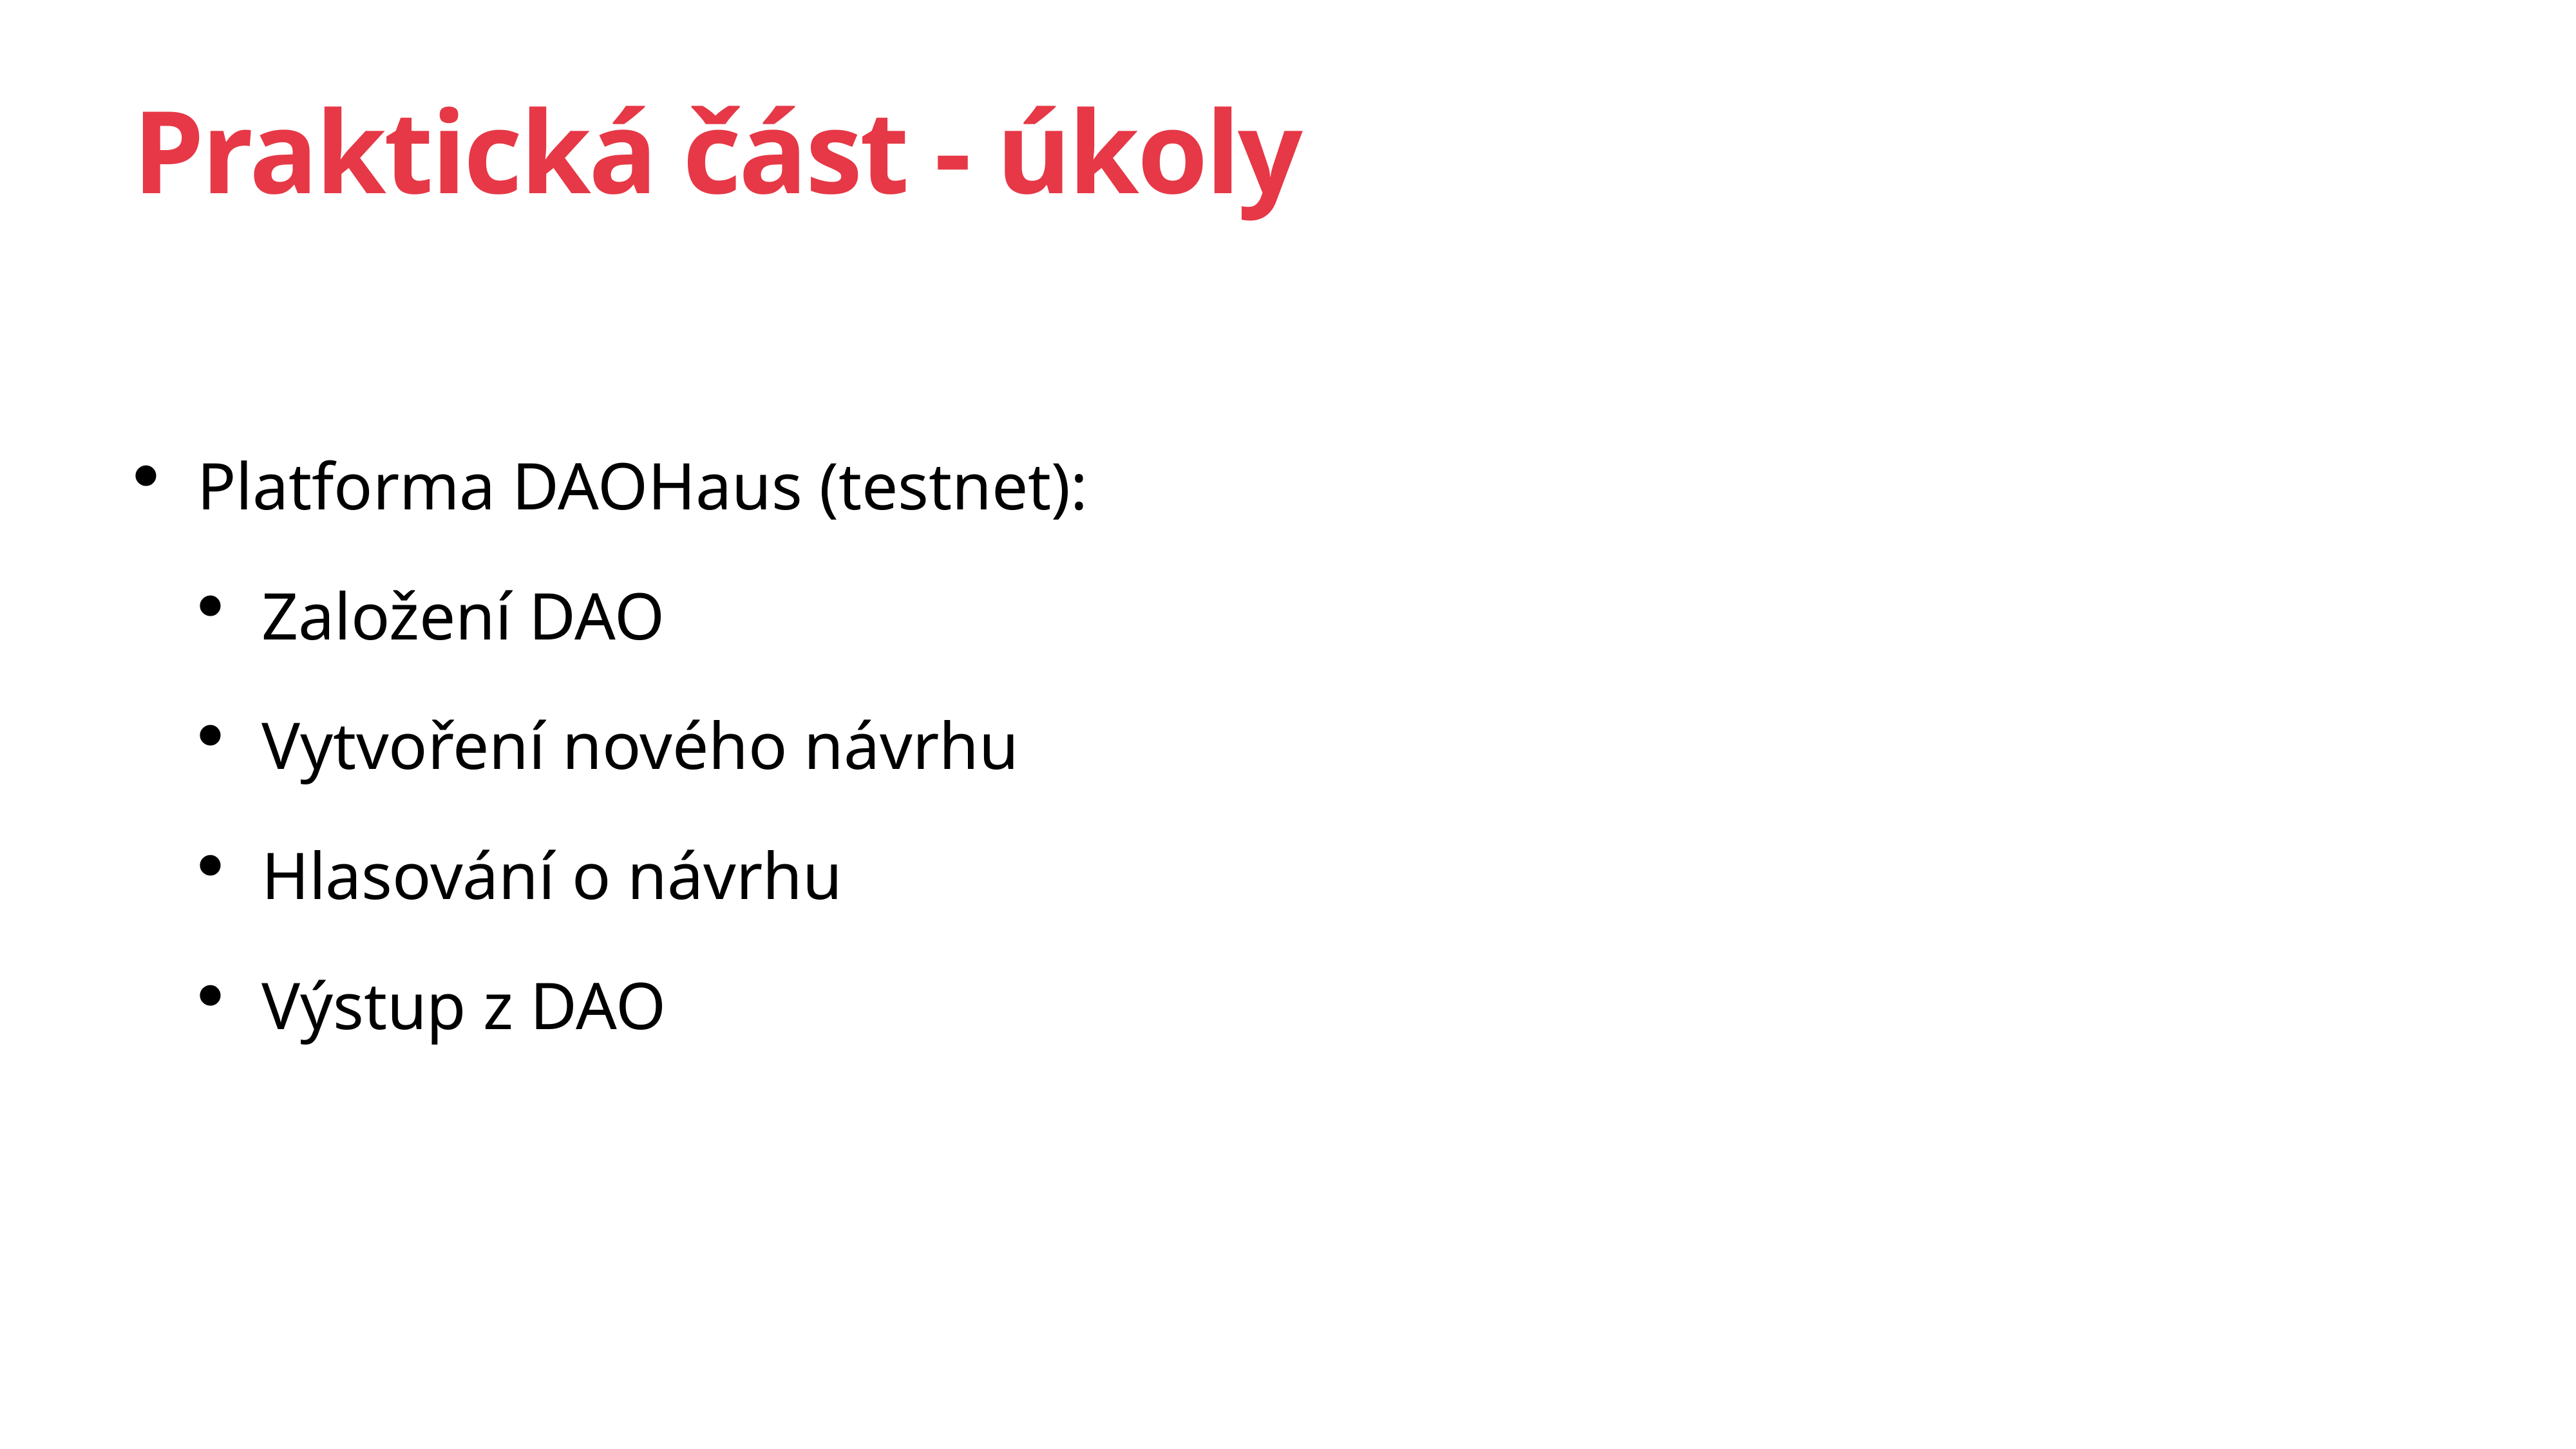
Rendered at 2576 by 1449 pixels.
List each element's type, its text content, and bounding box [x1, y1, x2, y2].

title Praktická část - úkoly [127, 100, 2449, 252]
list Platforma DAOHaus (testnet): Založení DAO Vytvoření nového návrhu Hlasování o návrhu Výstup z DAO [127, 448, 2449, 1321]
